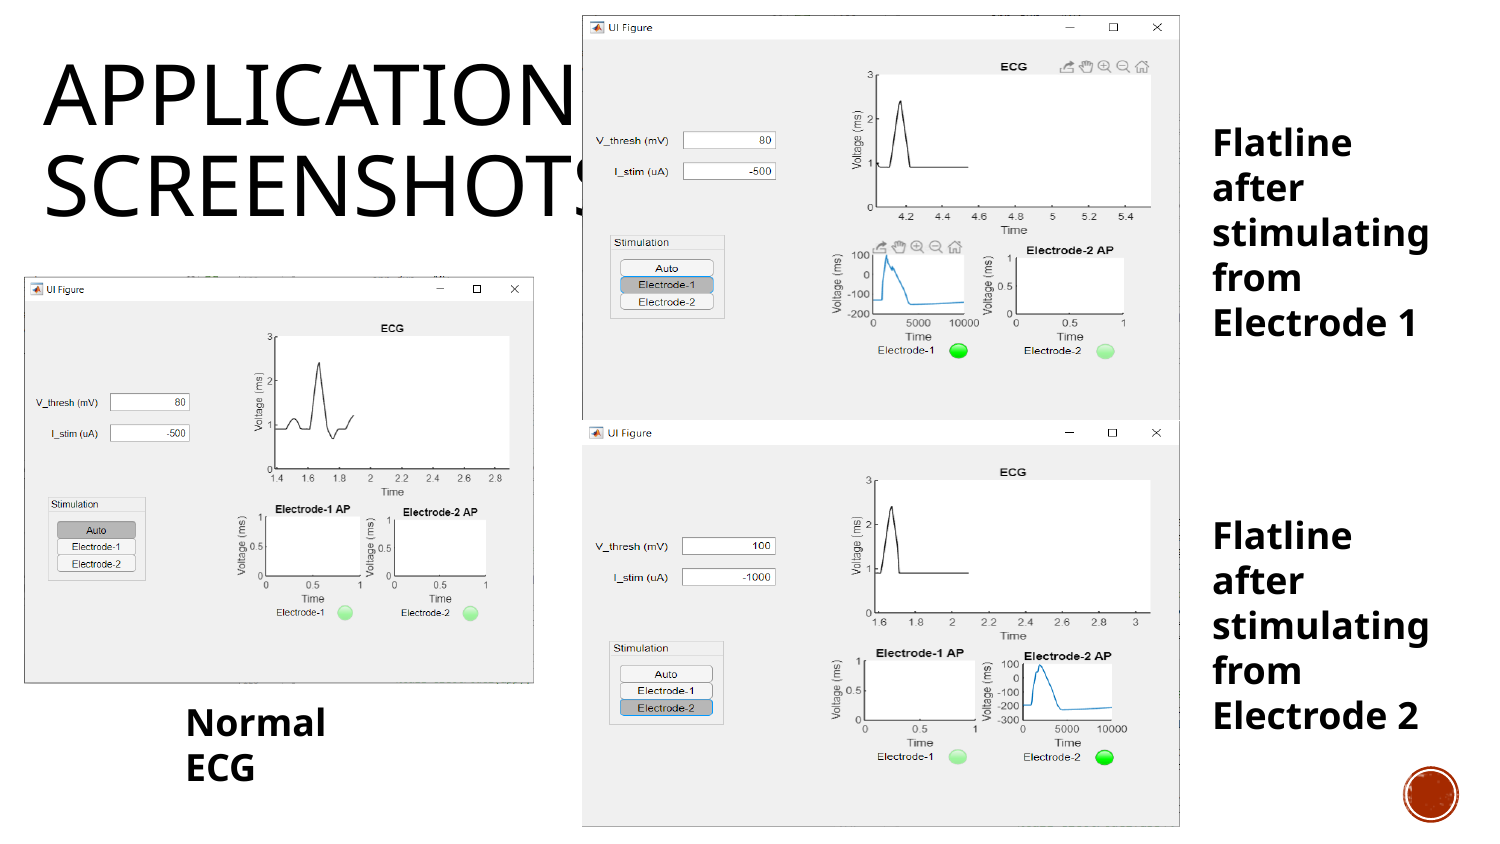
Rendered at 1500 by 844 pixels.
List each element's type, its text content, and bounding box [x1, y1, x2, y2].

picture [582, 15, 1180, 420]
title Application - screenshots [28, 37, 581, 132]
picture [24, 276, 534, 684]
text_box Flatline after stimulating from Electrode 2 [1197, 497, 1466, 573]
text_box Normal ECG [170, 685, 389, 759]
picture [582, 421, 1180, 827]
text_box Flatline after stimulating from Electrode 1 [1197, 103, 1466, 179]
